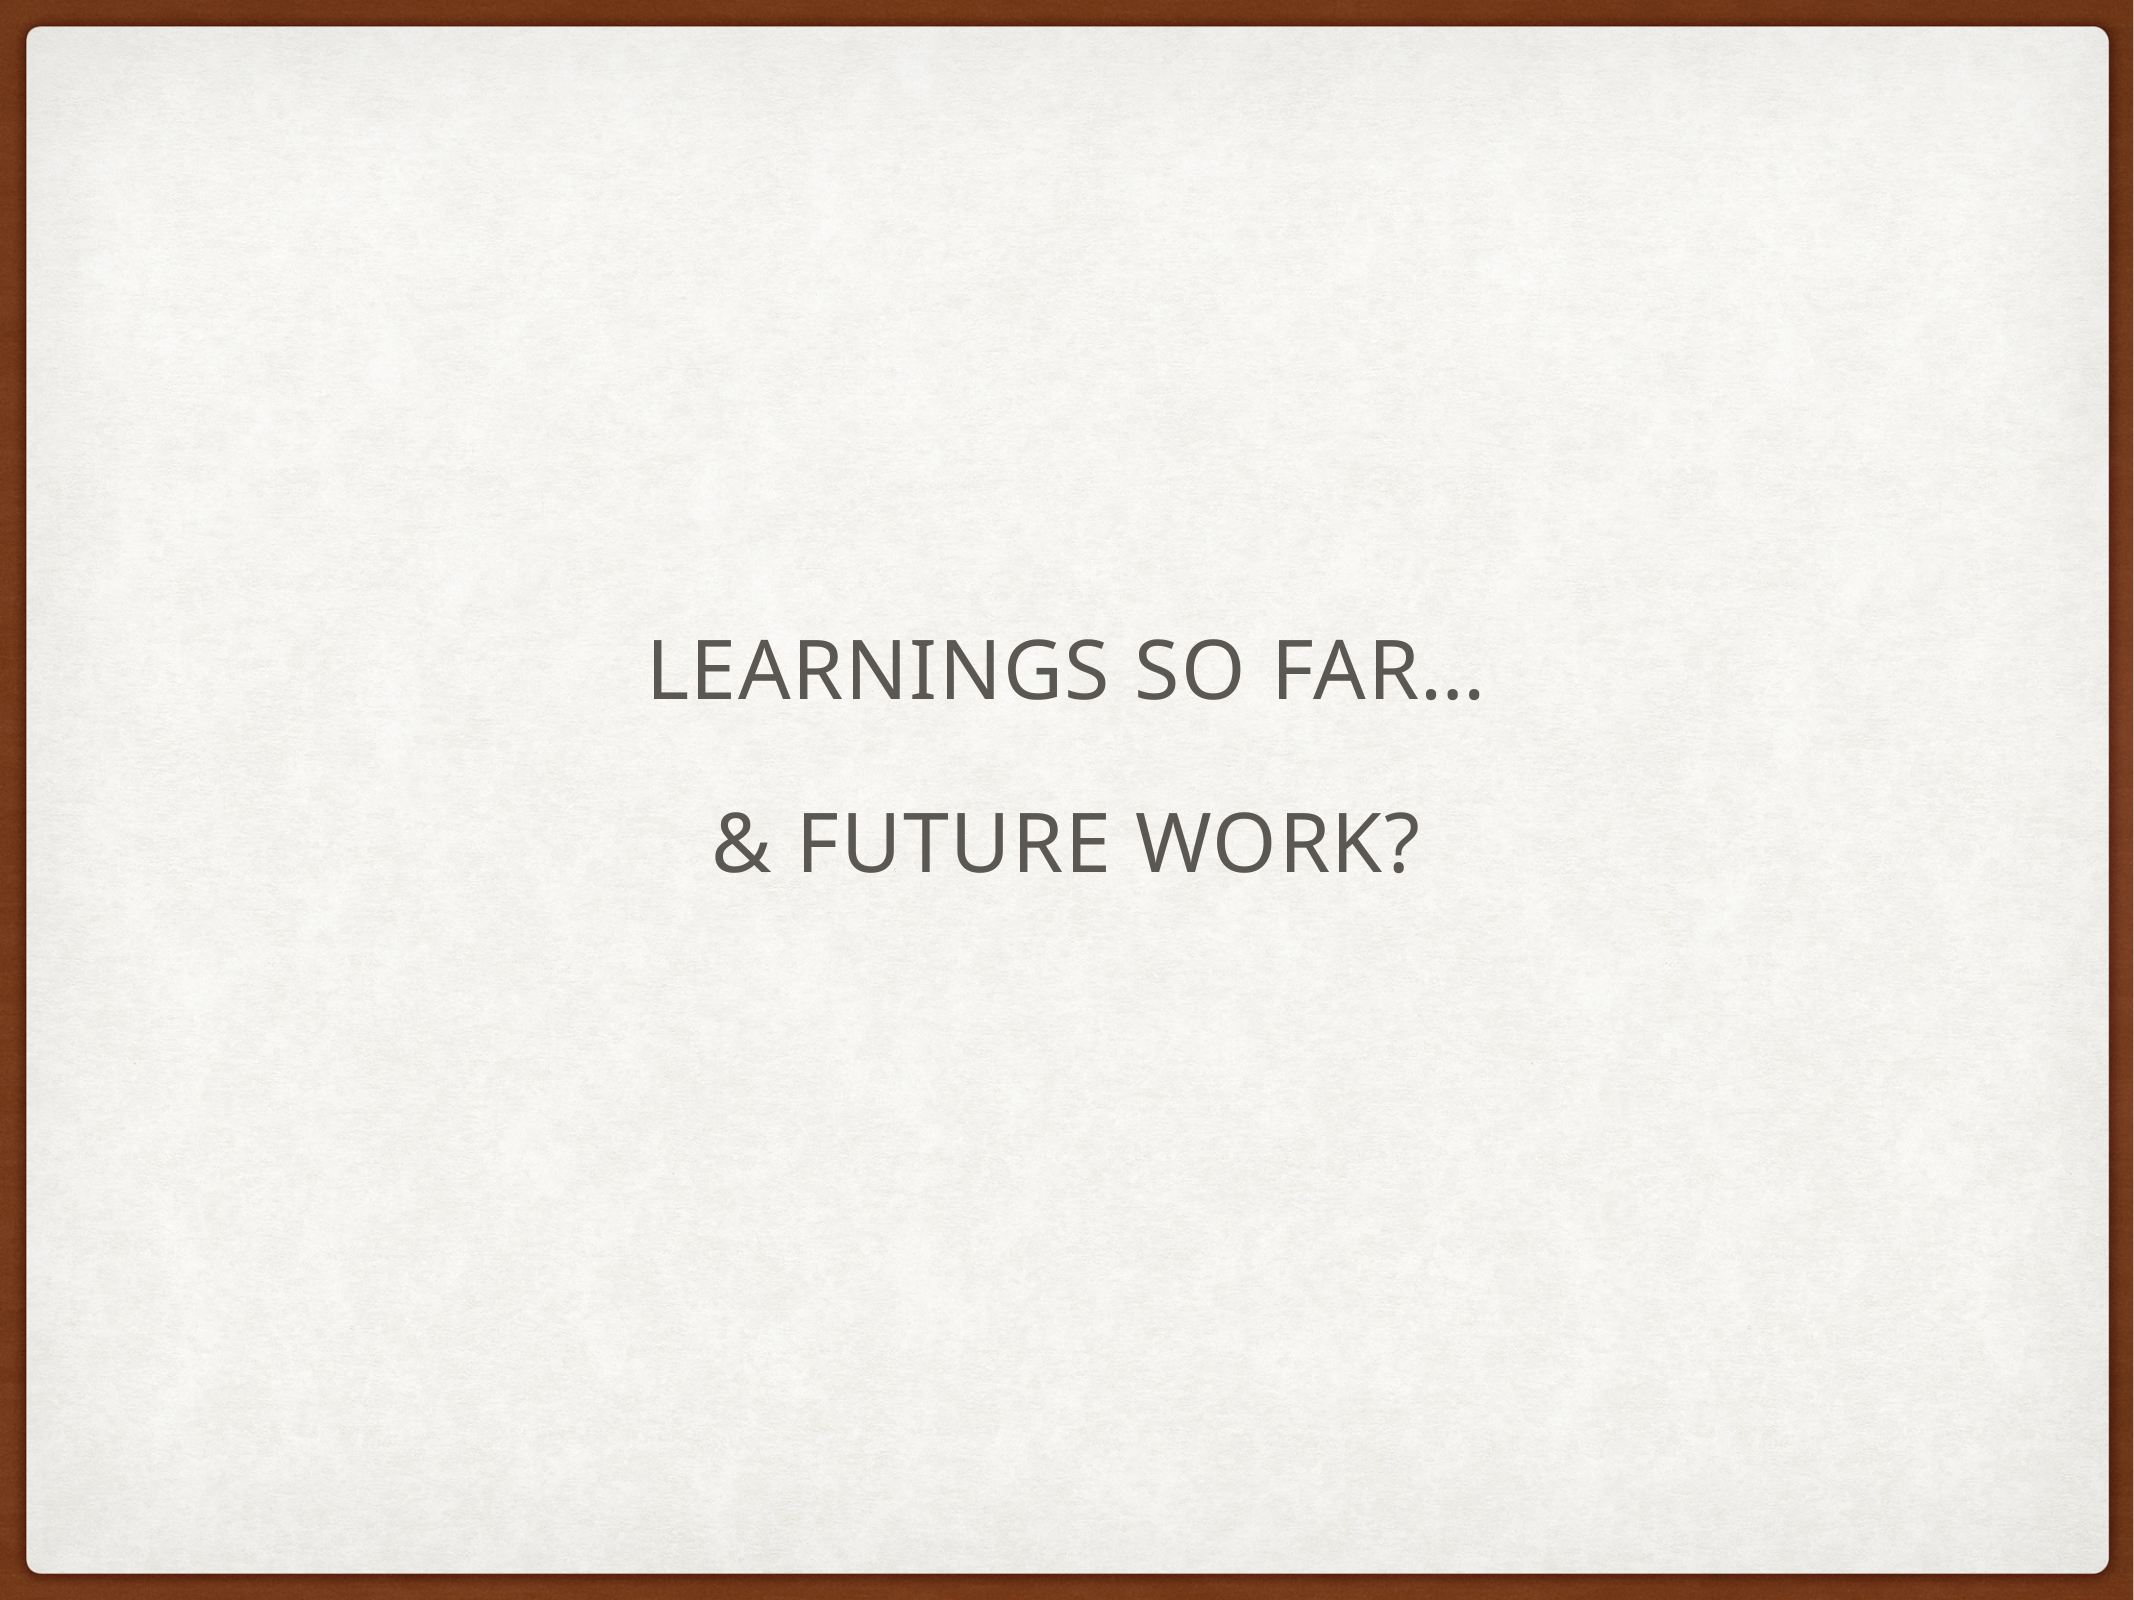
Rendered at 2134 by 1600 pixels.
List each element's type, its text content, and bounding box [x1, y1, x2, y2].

title Learnings so far… [109, 608, 2024, 733]
picture [0, 0, 2134, 1600]
text_box & Future work? [110, 781, 2023, 905]
